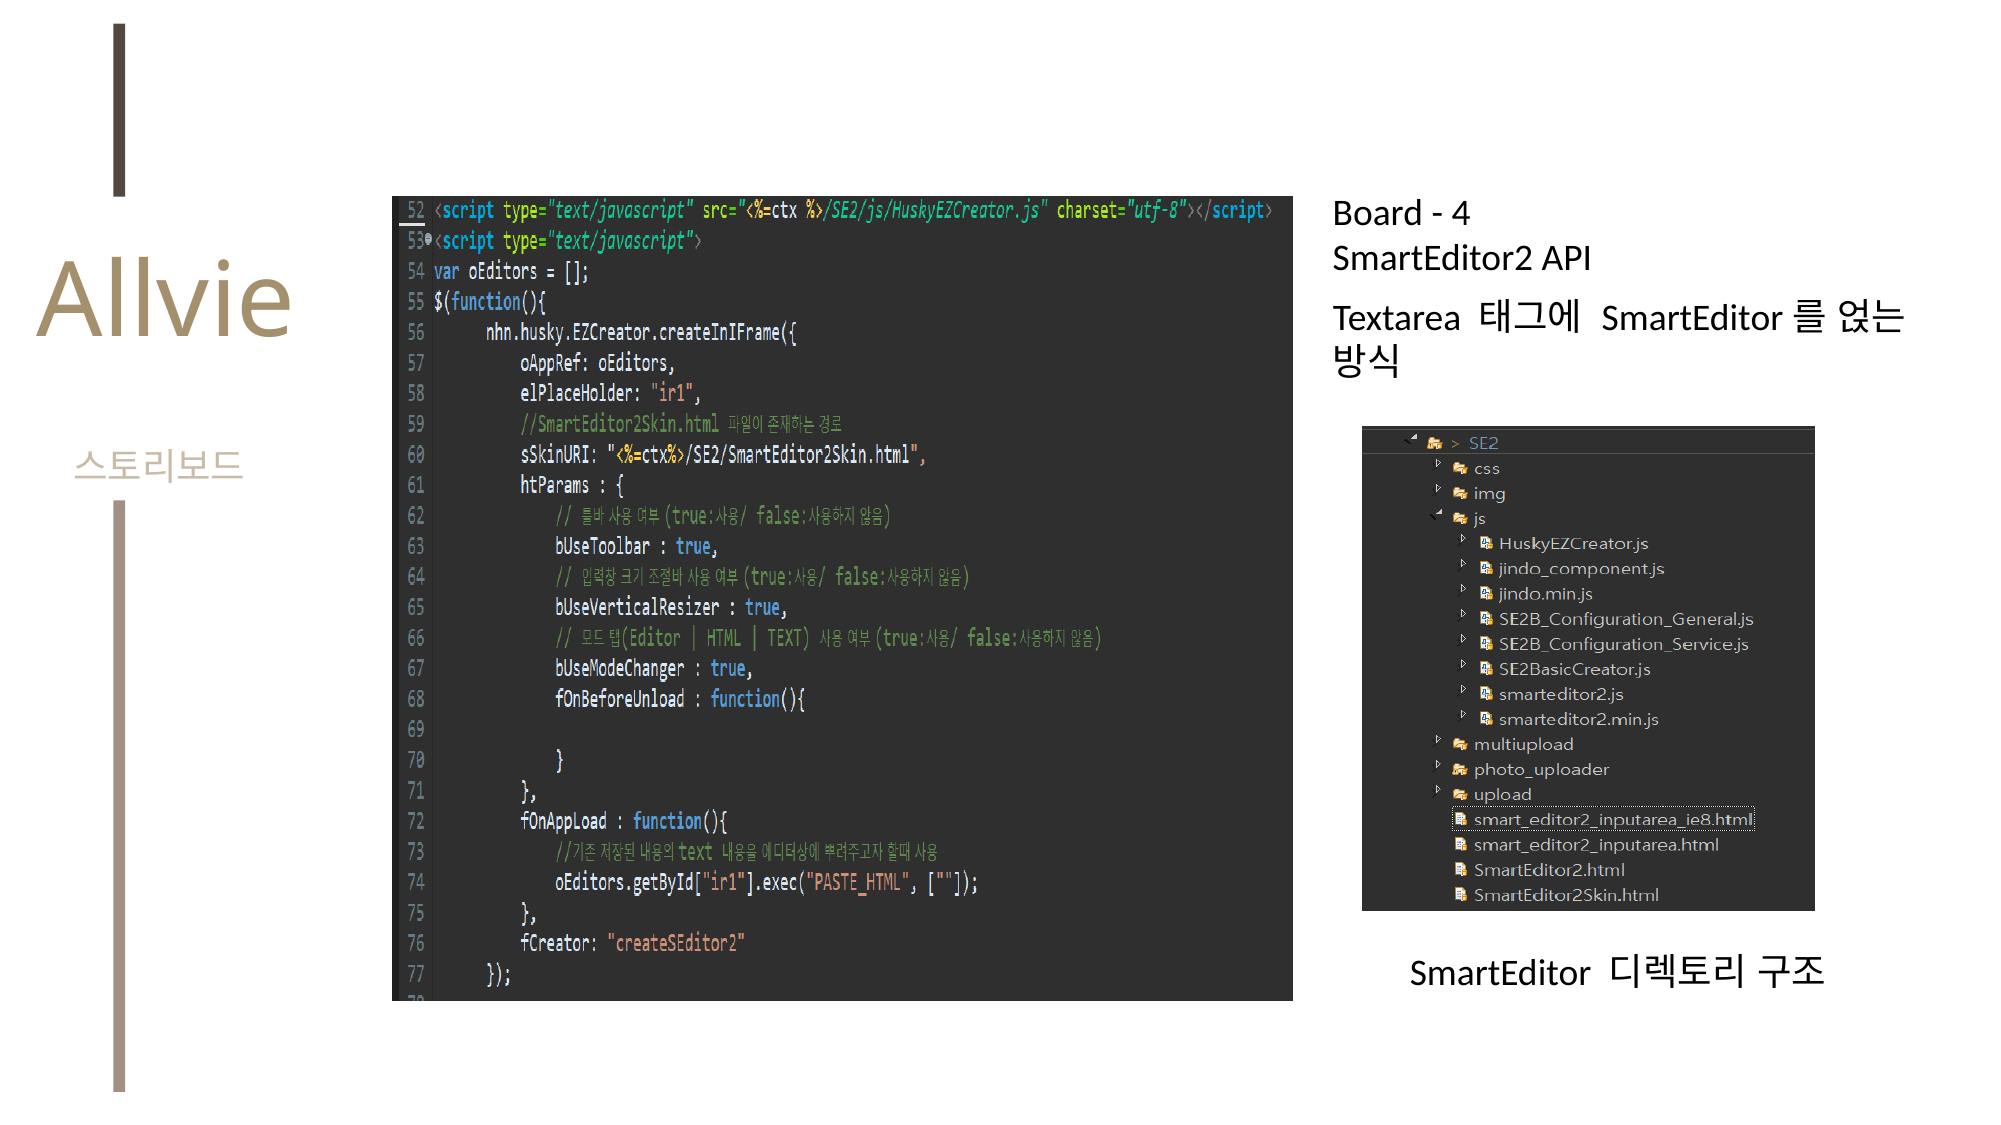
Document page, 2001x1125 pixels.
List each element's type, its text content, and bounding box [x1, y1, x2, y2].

text_box [112, 499, 126, 1093]
text_box [112, 23, 126, 198]
text_box 스토리보드 [58, 491, 261, 496]
picture [392, 196, 1293, 1001]
text_box Board - 4 SmartEditor2 API [1317, 172, 1748, 277]
text_box SmartEditor 디렉토리 구조 [1394, 933, 1911, 1016]
text_box Allvie [21, 225, 392, 491]
picture [1362, 426, 1815, 911]
text_box Textarea 태그에 SmartEditor를 얹는 방식 [1317, 277, 2000, 849]
